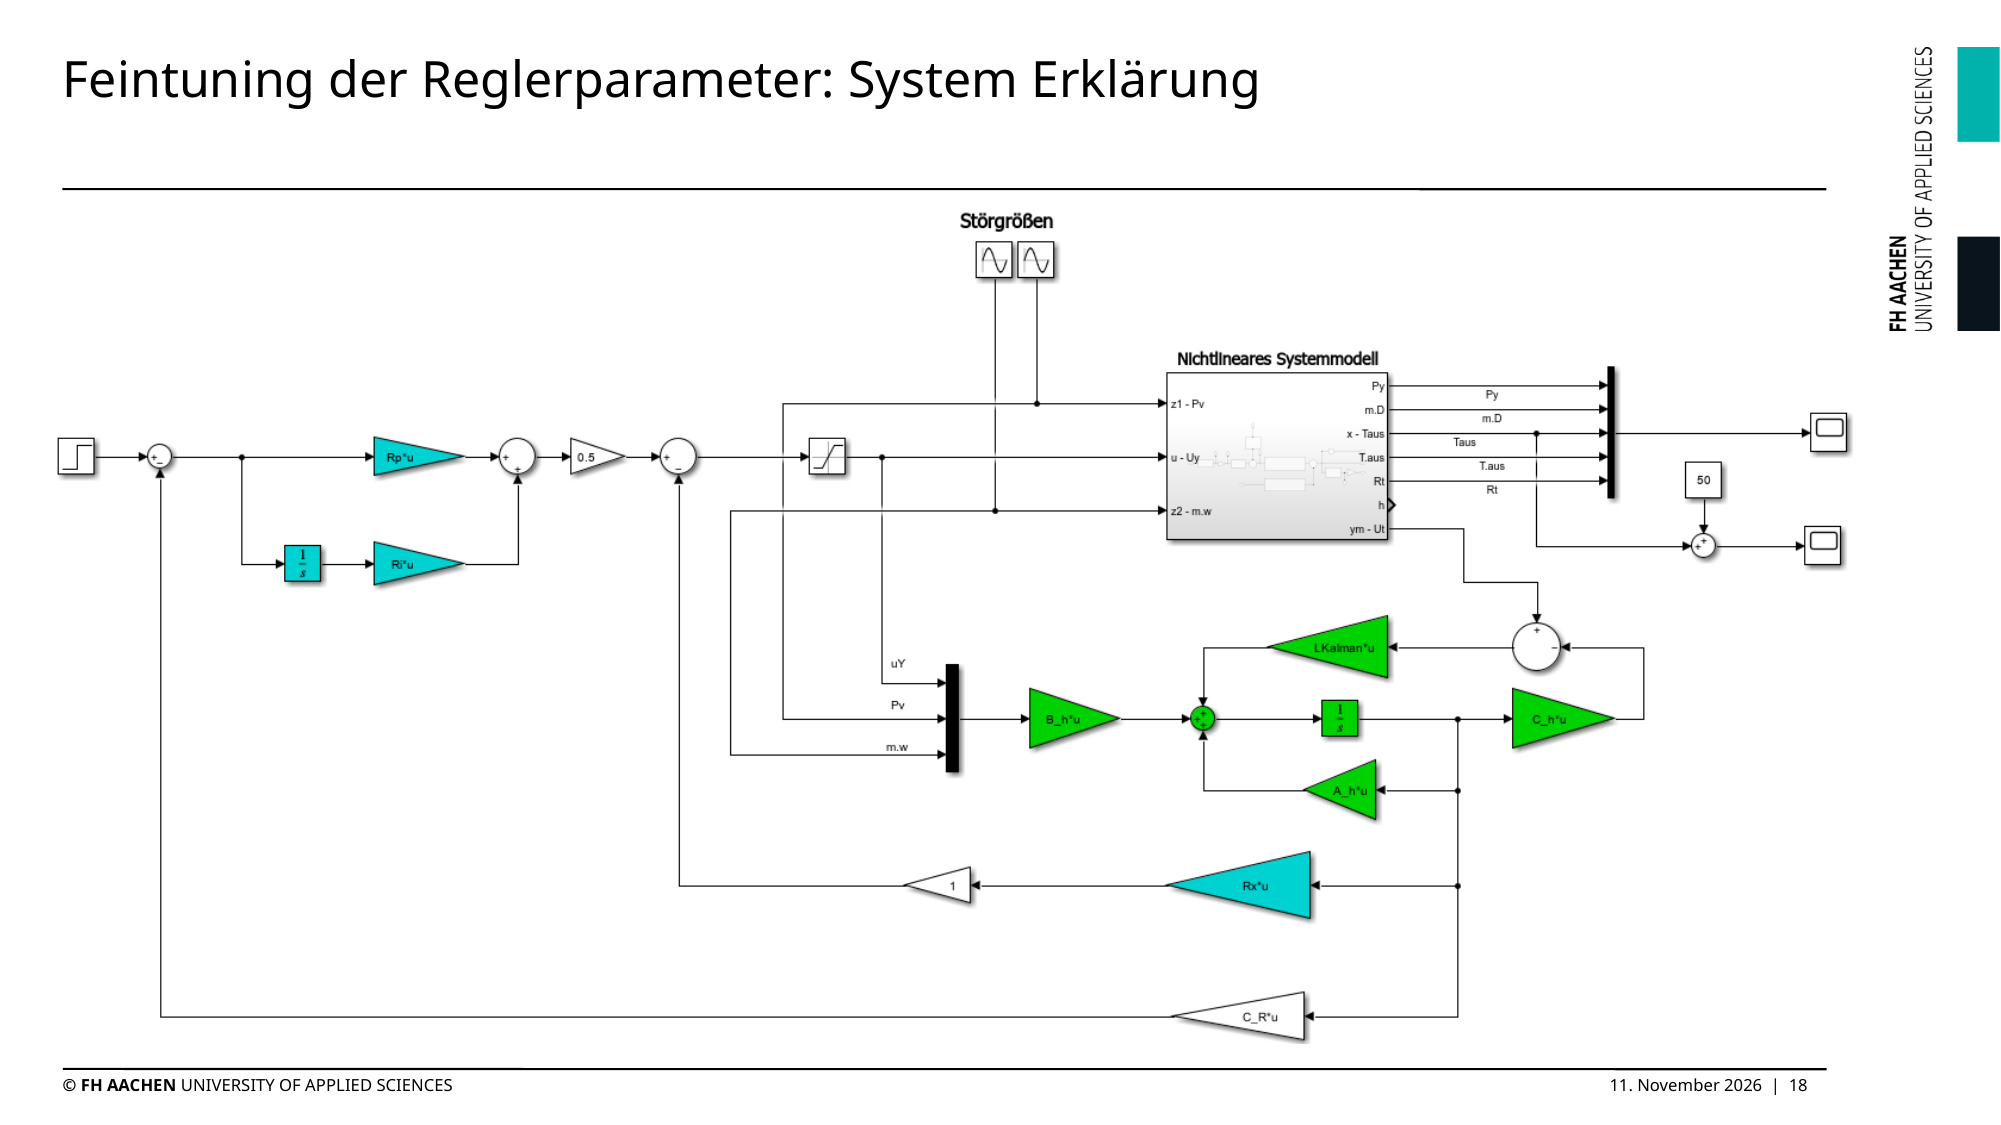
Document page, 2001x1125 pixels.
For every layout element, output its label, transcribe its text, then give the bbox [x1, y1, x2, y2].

picture [1873, 47, 2000, 331]
picture [47, 201, 1871, 1044]
title Feintuning der Reglerparameter: System Erklärung [63, 47, 1827, 166]
